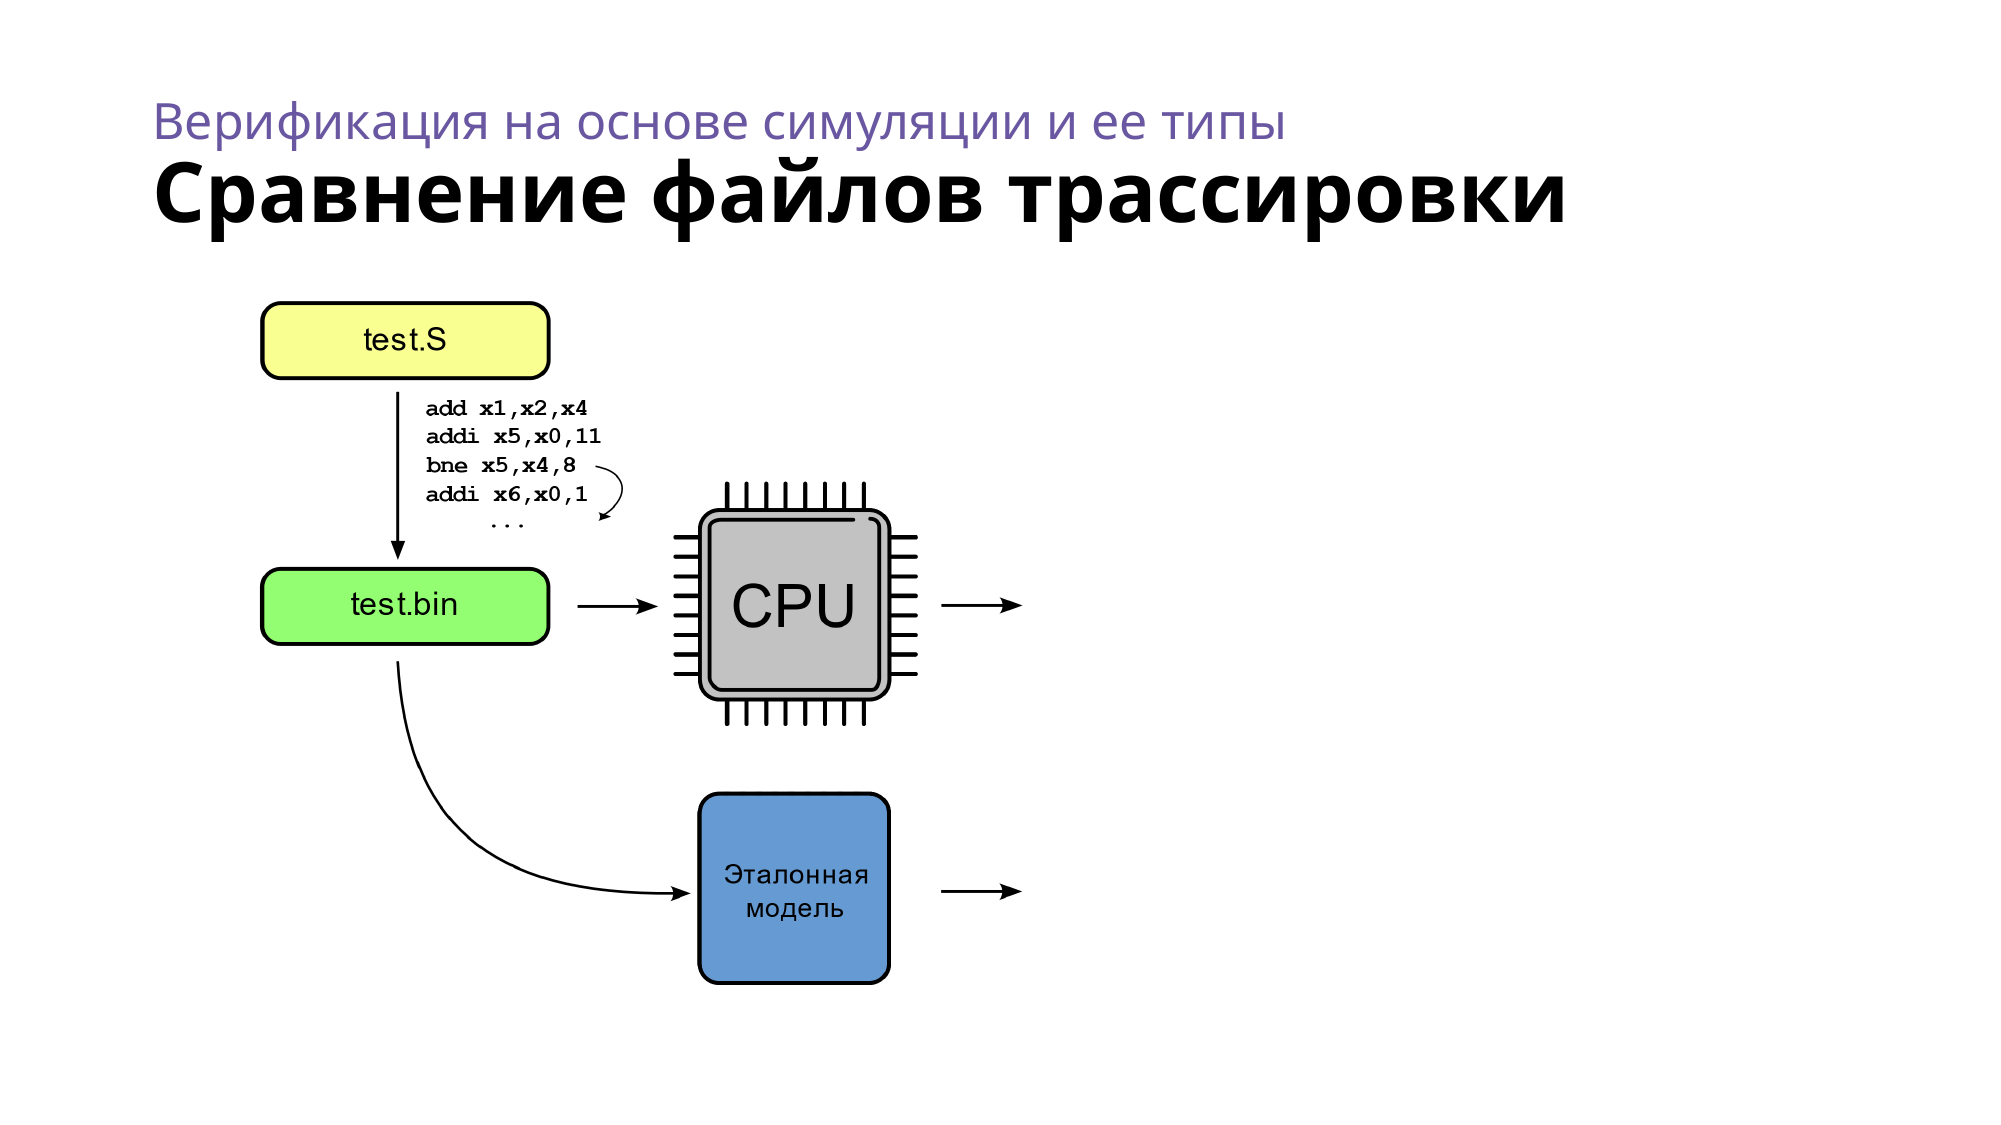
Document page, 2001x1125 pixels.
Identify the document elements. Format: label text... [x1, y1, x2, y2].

picture [170, 145, 1412, 1048]
title Верификация на основе симуляции и ее типы Сравнение файлов трассировки [137, 59, 1863, 278]
